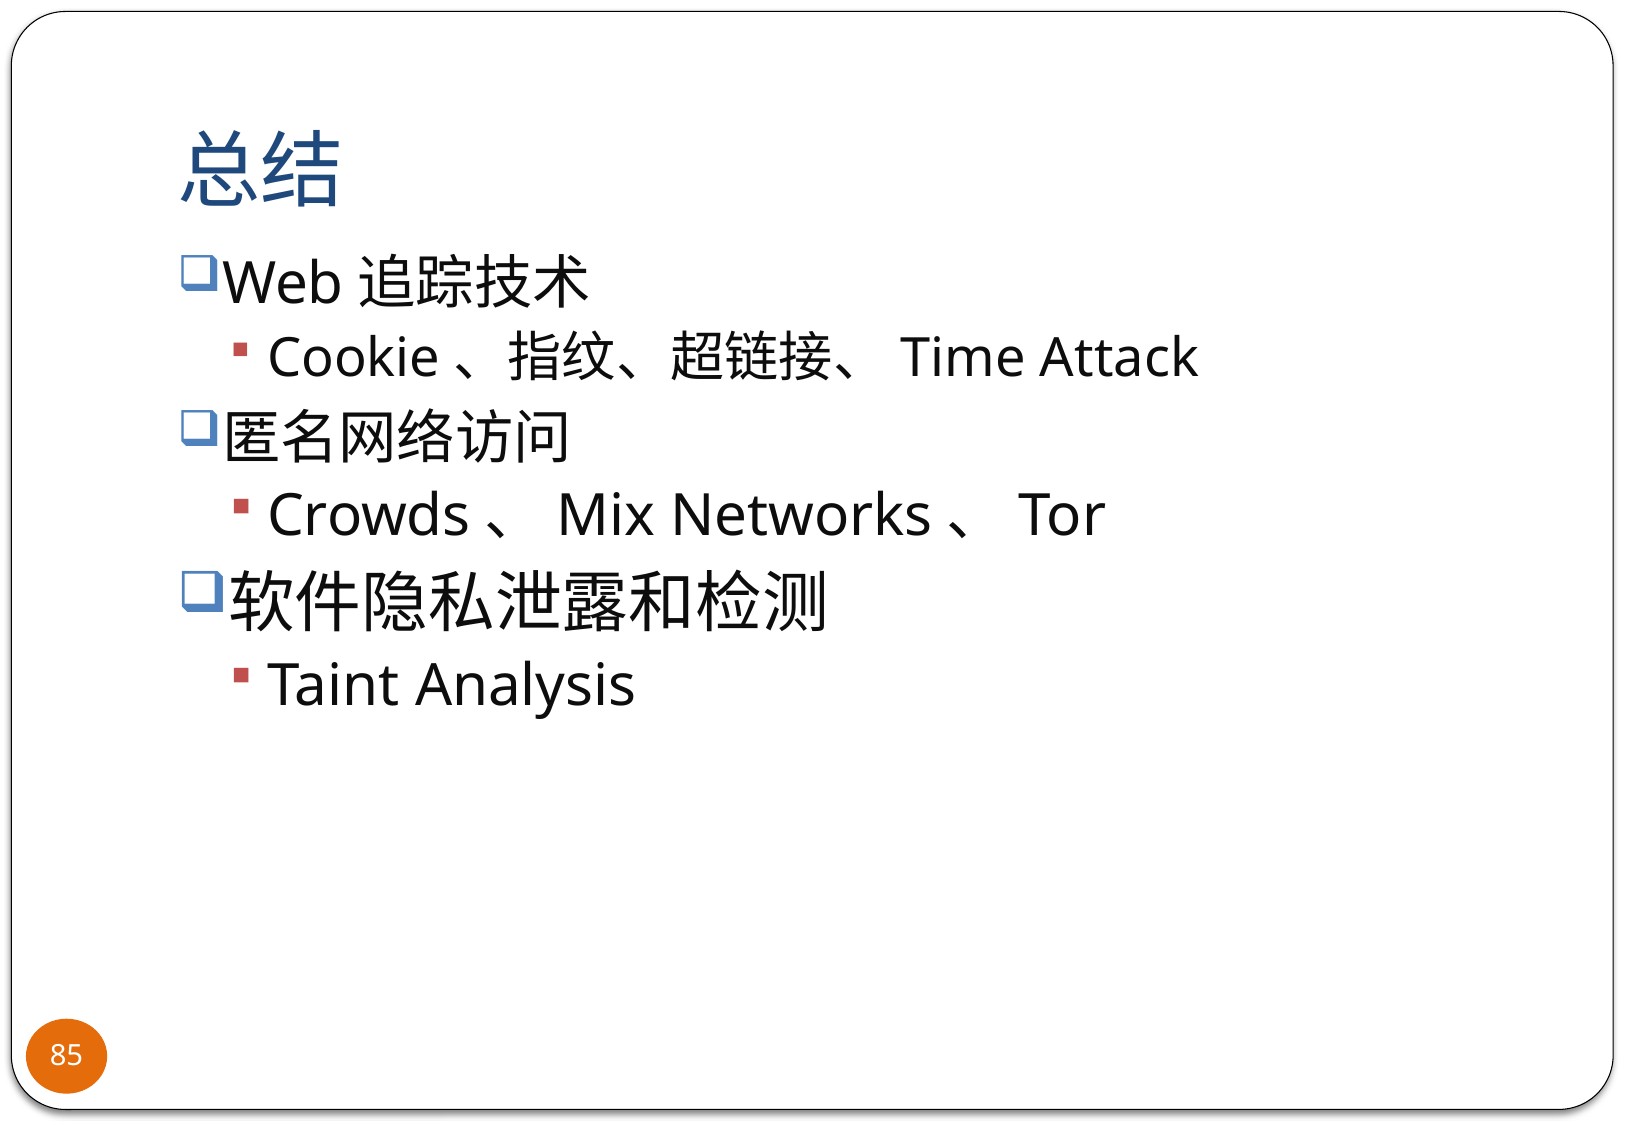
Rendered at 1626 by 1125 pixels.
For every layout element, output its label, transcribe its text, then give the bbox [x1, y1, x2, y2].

list Web追踪技术 Cookie、指纹、超链接、Time Attack 匿名网络访问 Crowds、Mix Networks、Tor 软件隐私泄露和检测 Taint Analysis [162, 237, 1544, 988]
slide_number 85 [25, 1018, 108, 1094]
title 总结 [162, 45, 1544, 233]
